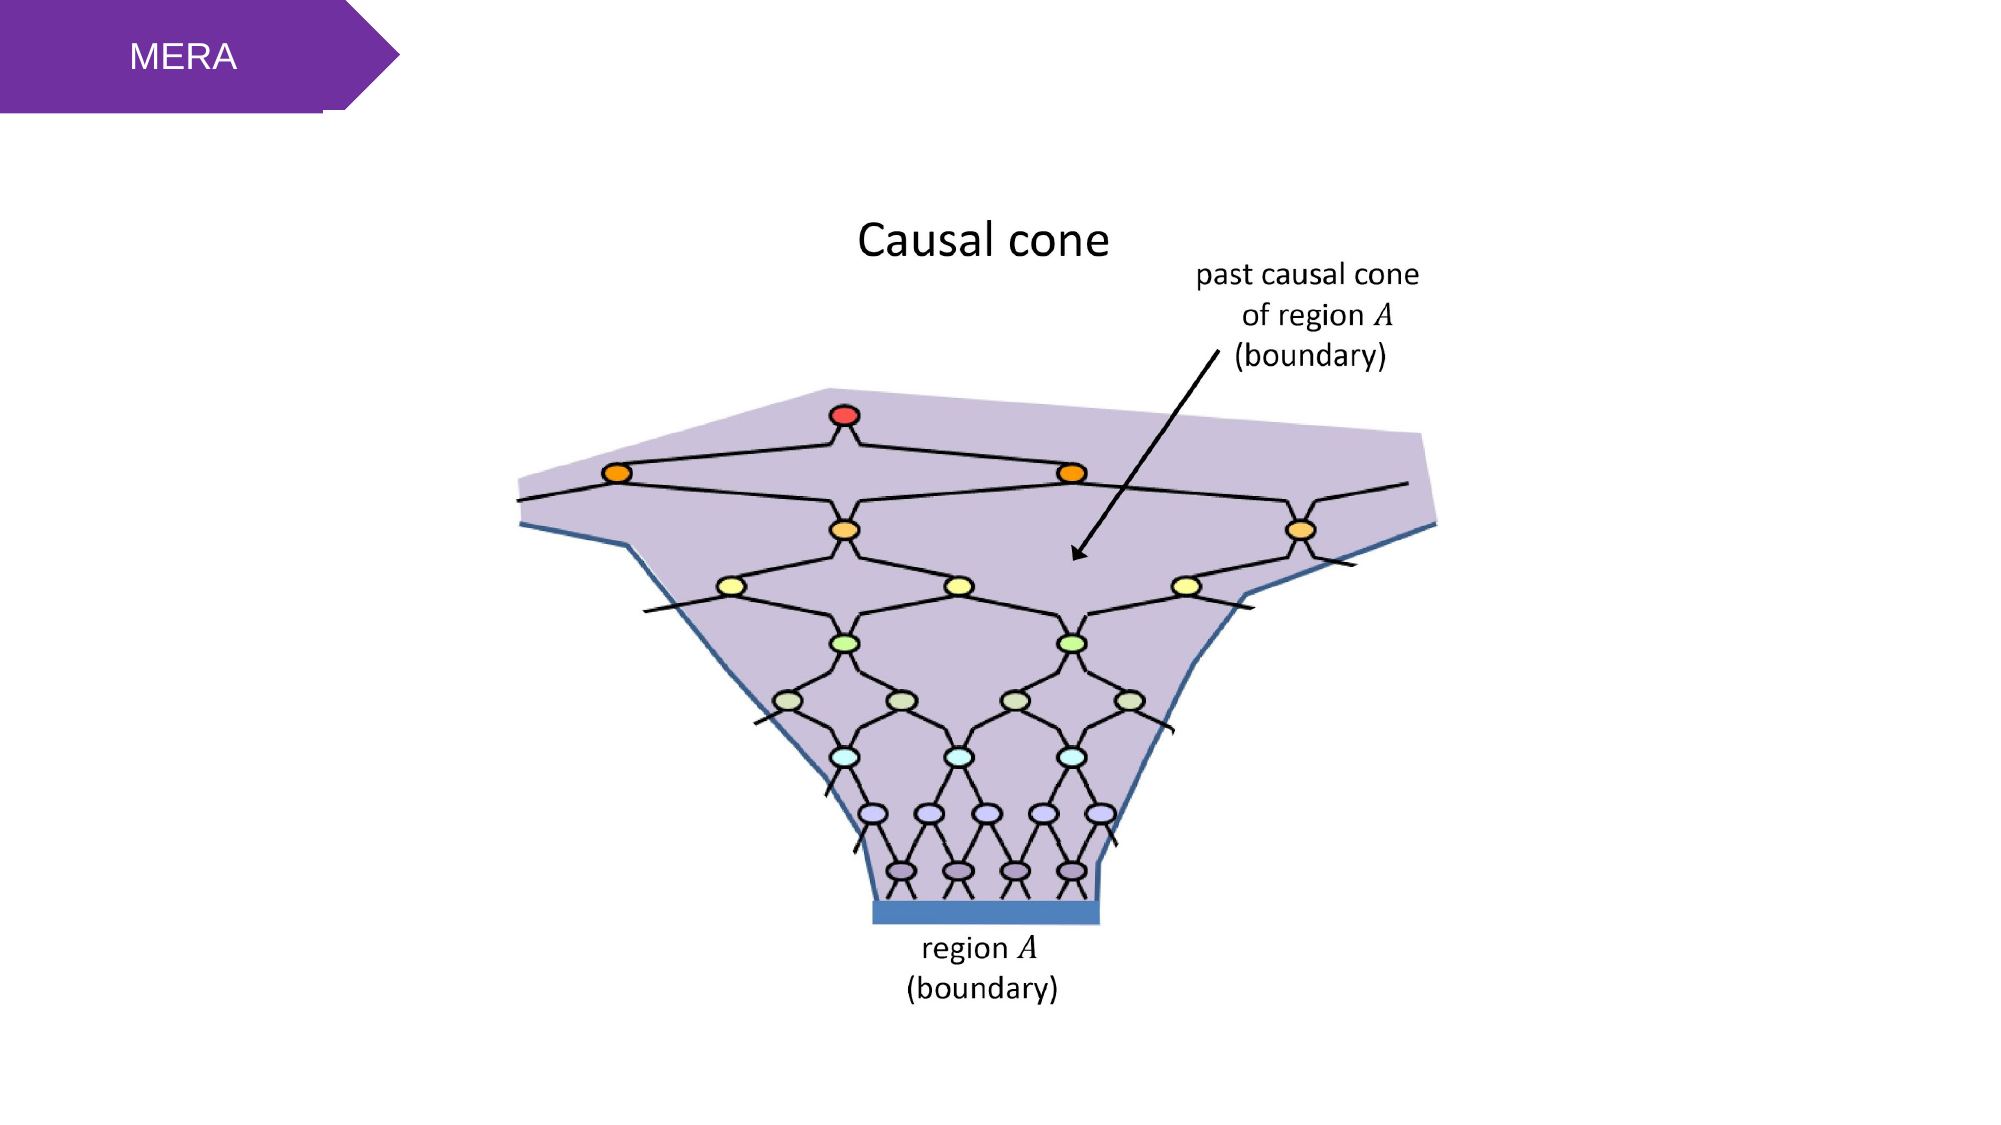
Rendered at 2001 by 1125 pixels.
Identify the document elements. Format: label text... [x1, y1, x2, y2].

picture [323, 110, 1677, 1125]
text_box MERA [0, 0, 398, 112]
